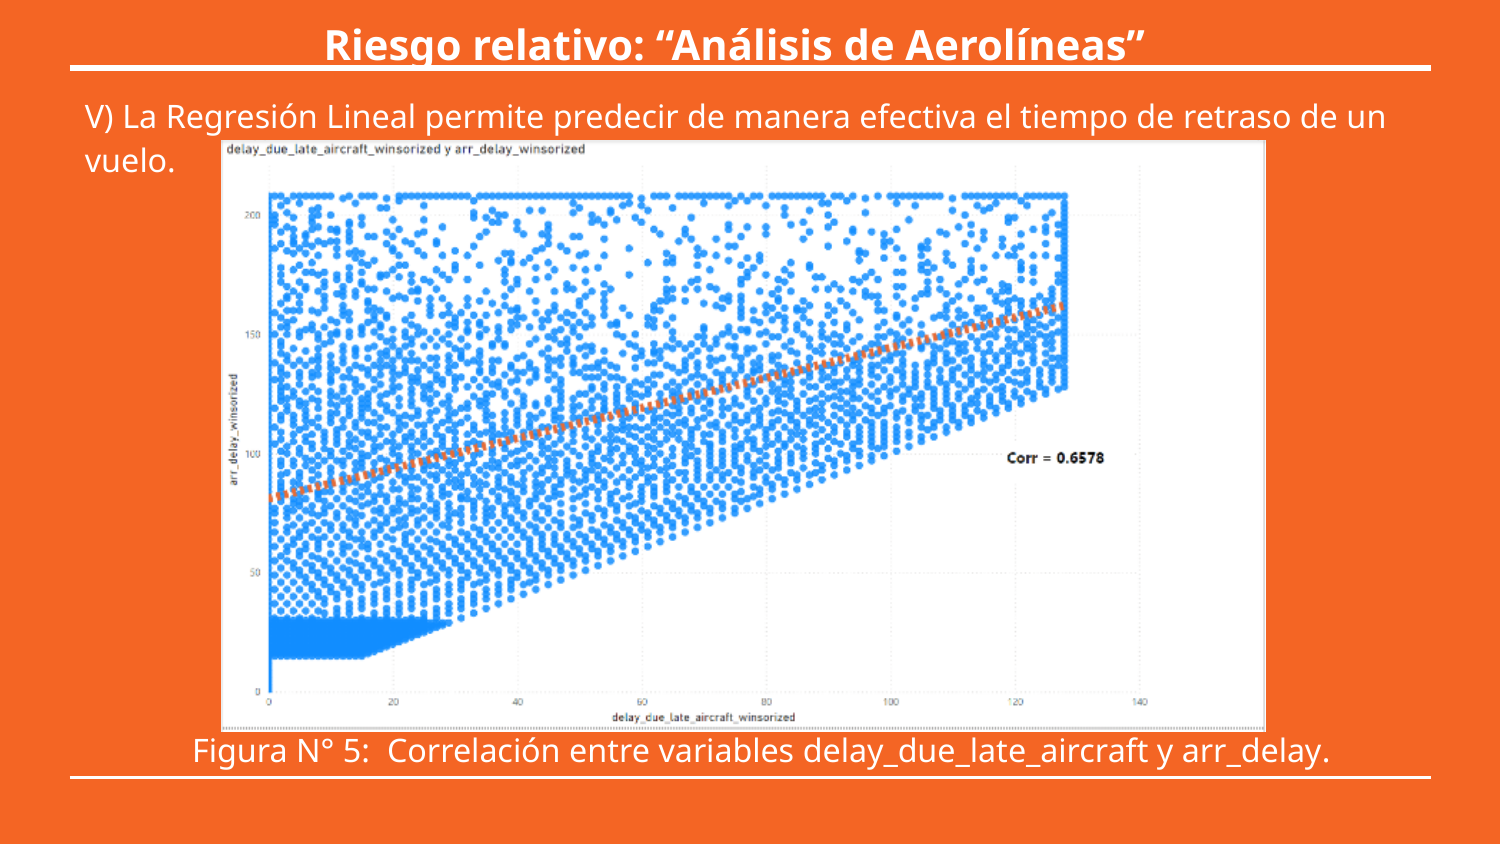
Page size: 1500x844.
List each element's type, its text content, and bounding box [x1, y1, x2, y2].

text_box V) La Regresión Lineal permite predecir de manera efectiva el tiempo de retraso de un vuelo. [69, 74, 1431, 607]
text_box Figura N° 5: Correlación entre variables delay_due_late_aircraft y arr_delay. [73, 714, 1449, 784]
picture [220, 140, 1267, 732]
title Riesgo relativo: “Análisis de Aerolíneas” [53, 0, 1415, 108]
